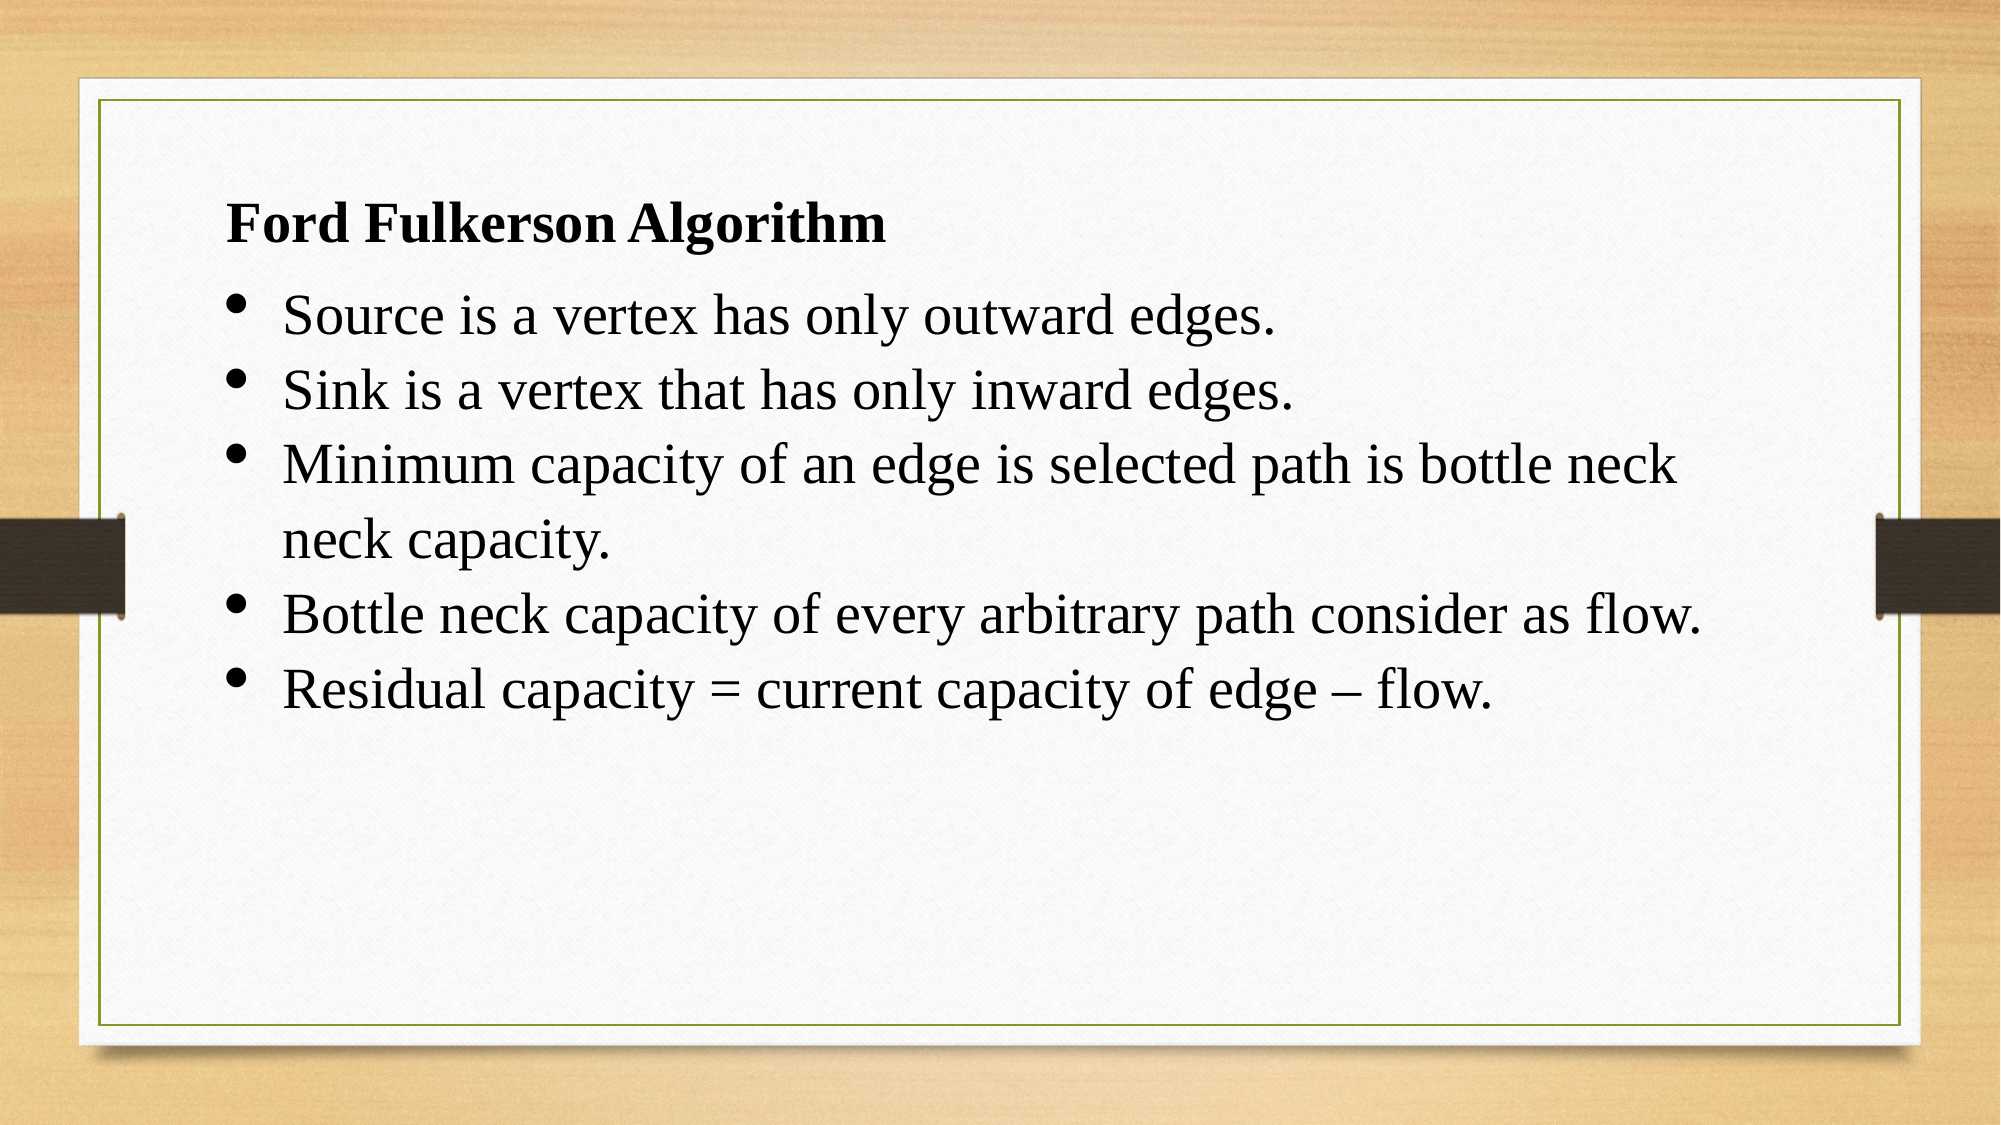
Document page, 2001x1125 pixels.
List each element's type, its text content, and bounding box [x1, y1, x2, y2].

text_box Ford Fulkerson Algorithm Source is a vertex has only outward edges. Sink is a vertex that has only inward edges. Minimum capacity of an edge is selected path is bottle neck neck capacity. Bottle neck capacity of every arbitrary path consider as flow. Residual capacity = current capacity of edge – flow. [211, 172, 1750, 728]
picture [0, 0, 2001, 1125]
